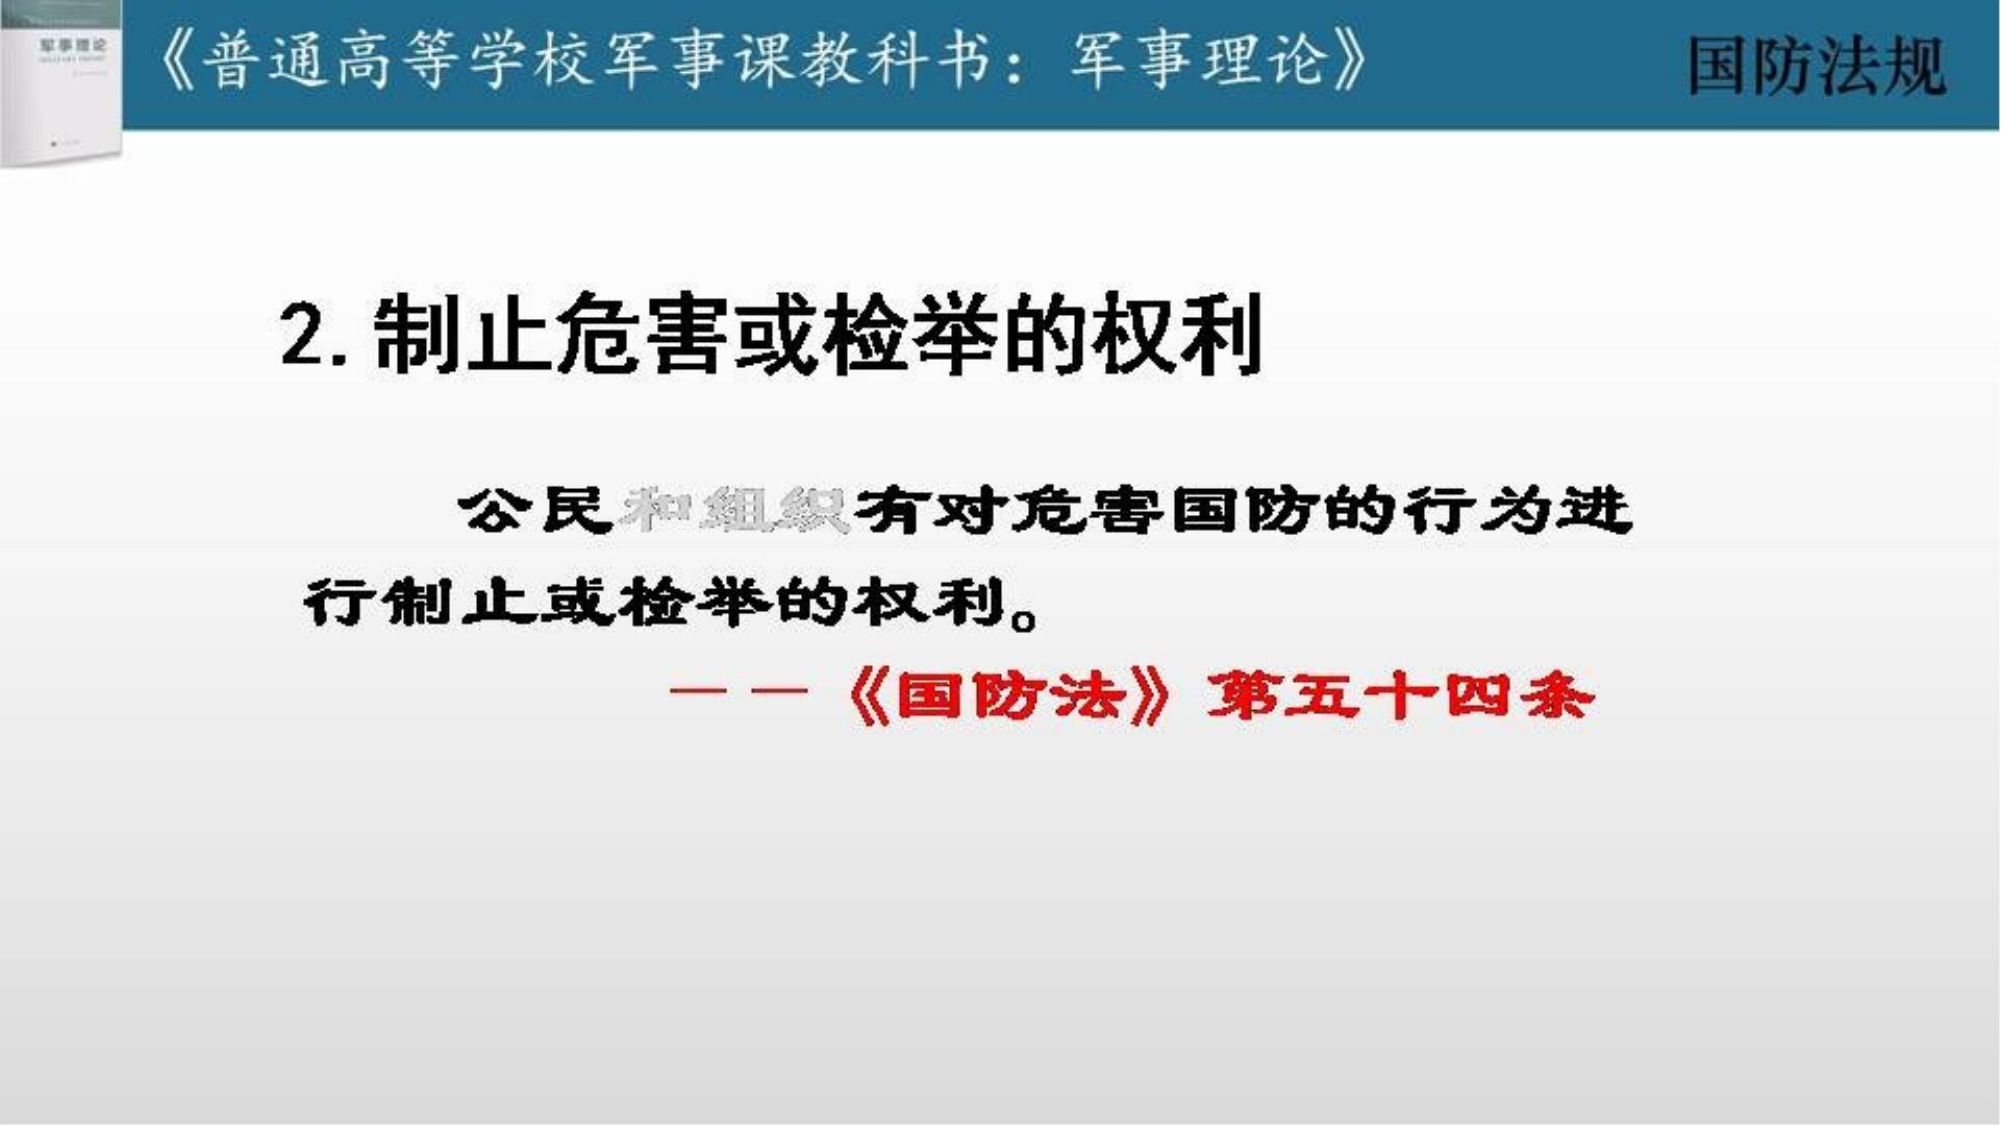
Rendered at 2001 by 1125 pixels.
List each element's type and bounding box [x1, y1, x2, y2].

text_box [0, 0, 2000, 1125]
